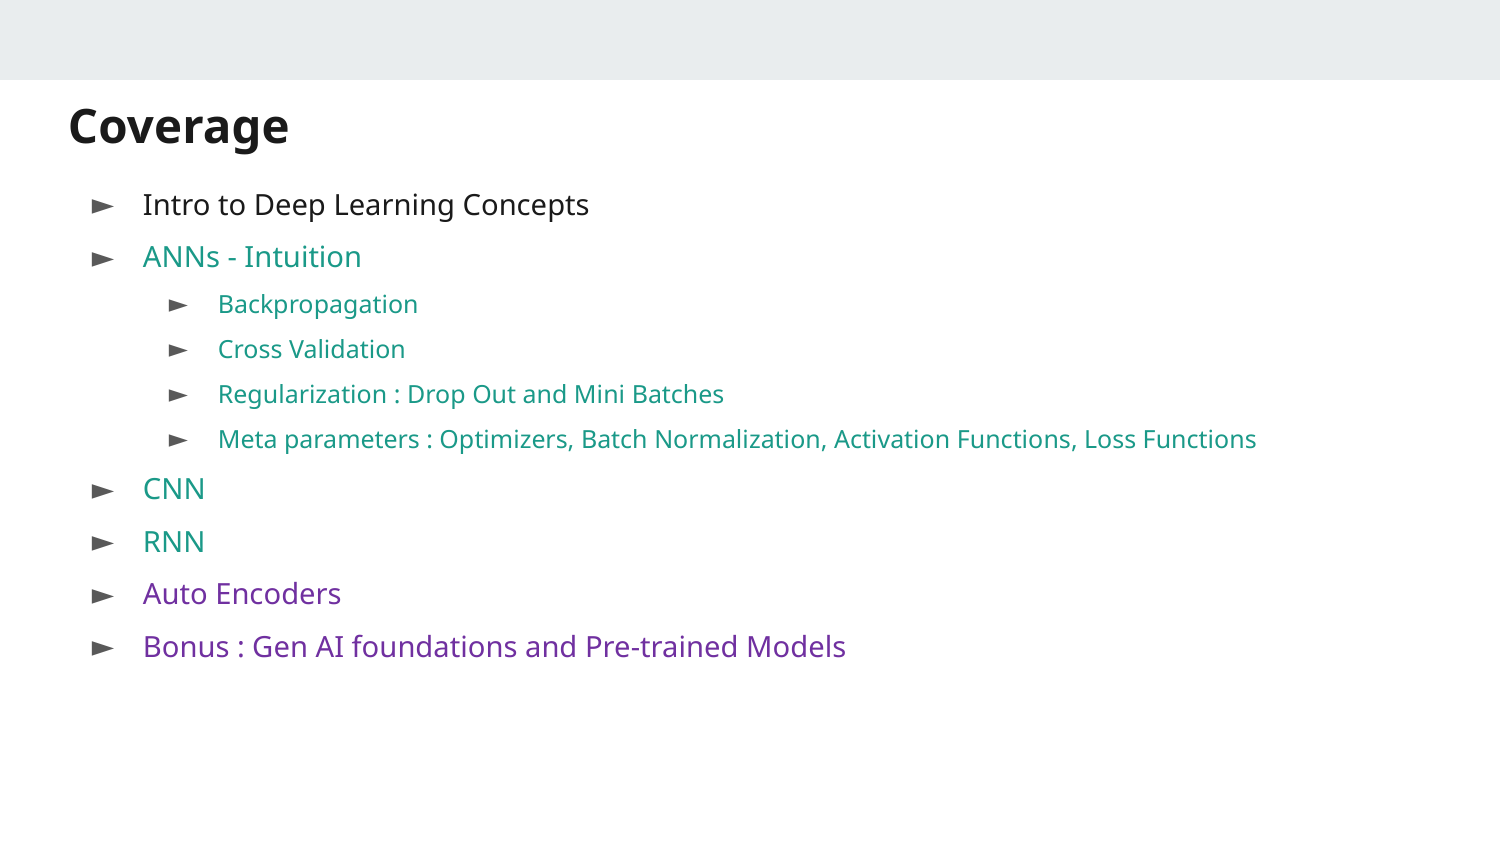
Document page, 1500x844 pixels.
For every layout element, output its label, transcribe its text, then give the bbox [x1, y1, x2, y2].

title Coverage [52, 80, 1315, 153]
list Intro to Deep Learning Concepts ANNs - Intuition Backpropagation Cross Validation Regularization : Drop Out and Mini Batches Meta parameters : Optimizers, Batch Normalization, Activation Functions, Loss Functions CNN RNN Auto Encoders Bonus : Gen AI foundations and Pre-trained Models [52, 153, 1315, 777]
